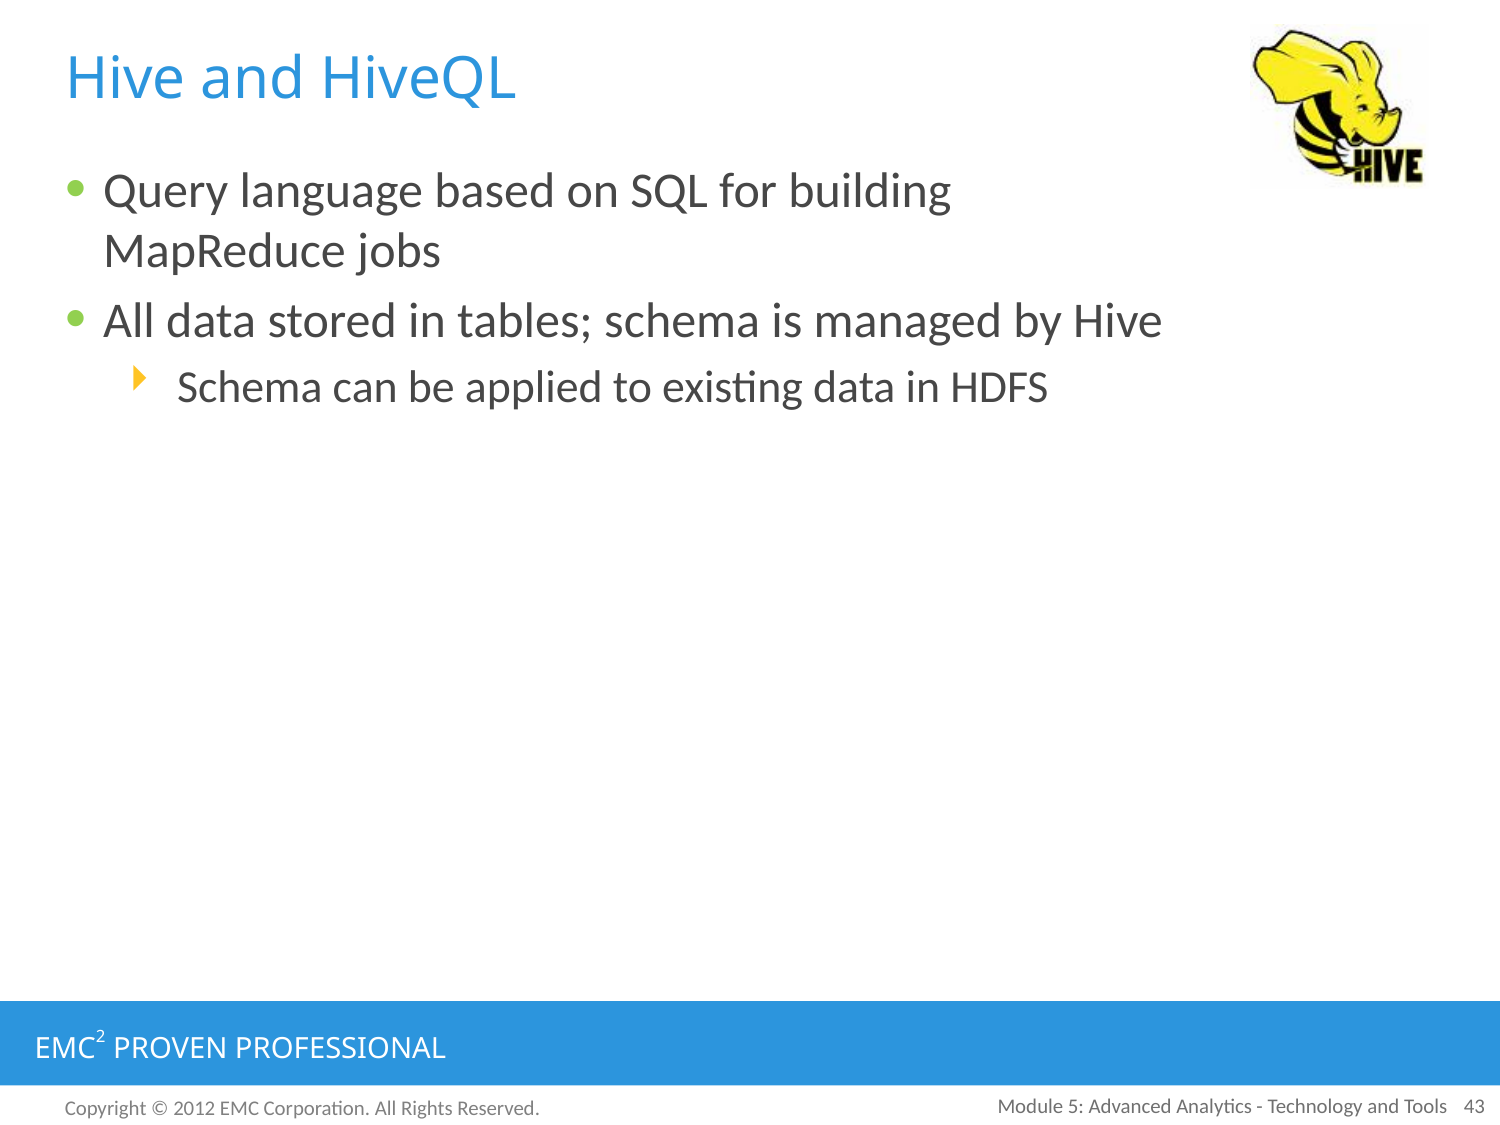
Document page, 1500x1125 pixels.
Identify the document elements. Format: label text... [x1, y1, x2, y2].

title Hive and HiveQL [49, 12, 1438, 138]
slide_number 43 [1463, 1087, 1500, 1125]
list Query language based on SQL for building MapReduce jobs All data stored in tables; schema is managed by Hive Schema can be applied to existing data in HDFS [49, 149, 1438, 1001]
footer Module 5: Advanced Analytics - Technology and Tools [774, 1087, 1463, 1125]
picture [1249, 24, 1429, 190]
